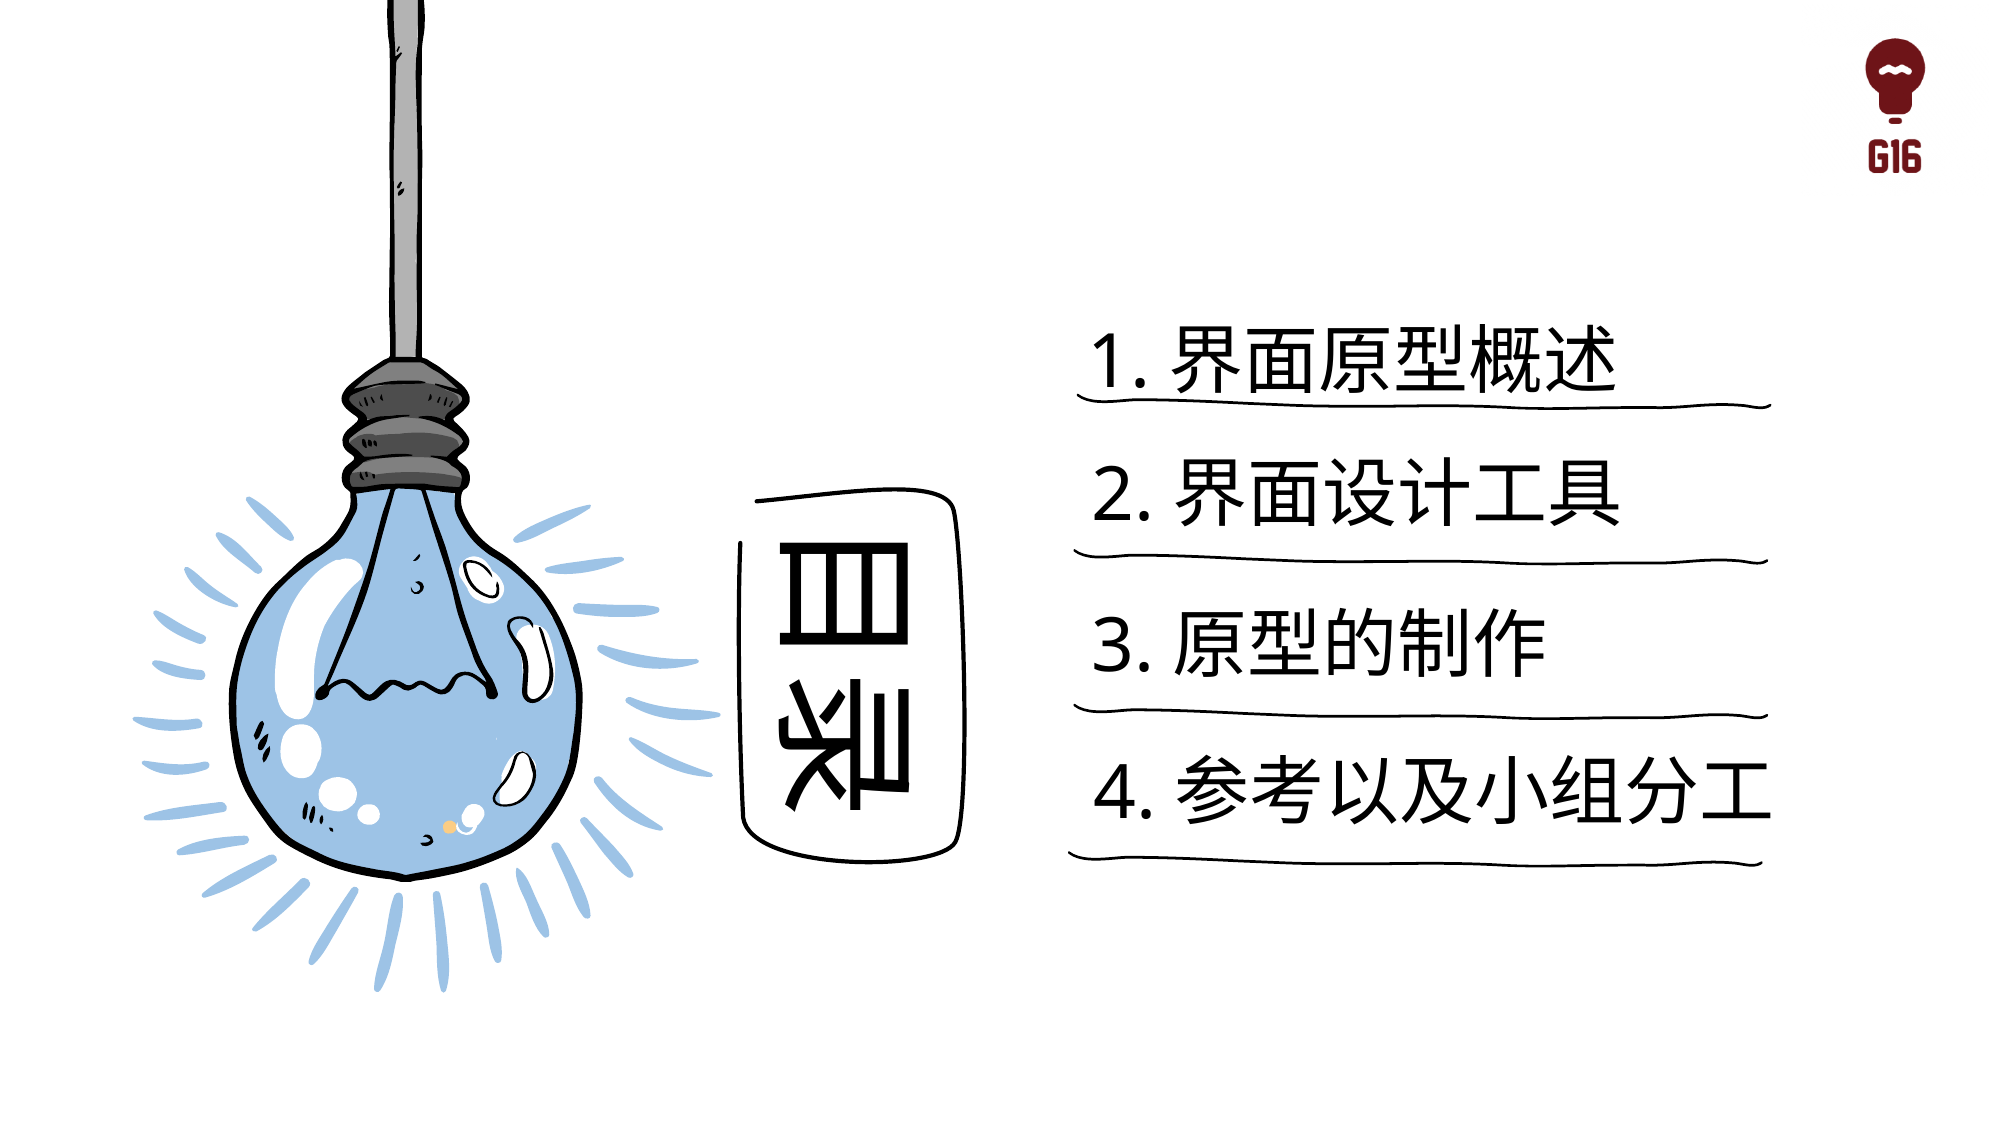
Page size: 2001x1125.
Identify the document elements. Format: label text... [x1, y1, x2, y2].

text_box [1076, 393, 1772, 410]
text_box [1073, 703, 1769, 720]
text_box 2.界面设计工具 [1076, 438, 1731, 543]
text_box 4.参考以及小组分工 [1079, 736, 1853, 842]
text_box [1068, 851, 1763, 868]
picture [1801, 4, 1989, 196]
text_box 1.界面原型概述 [1073, 305, 1684, 501]
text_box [131, 0, 722, 994]
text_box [736, 489, 965, 863]
text_box 3.原型的制作 [1076, 589, 1615, 694]
text_box [1073, 549, 1769, 566]
